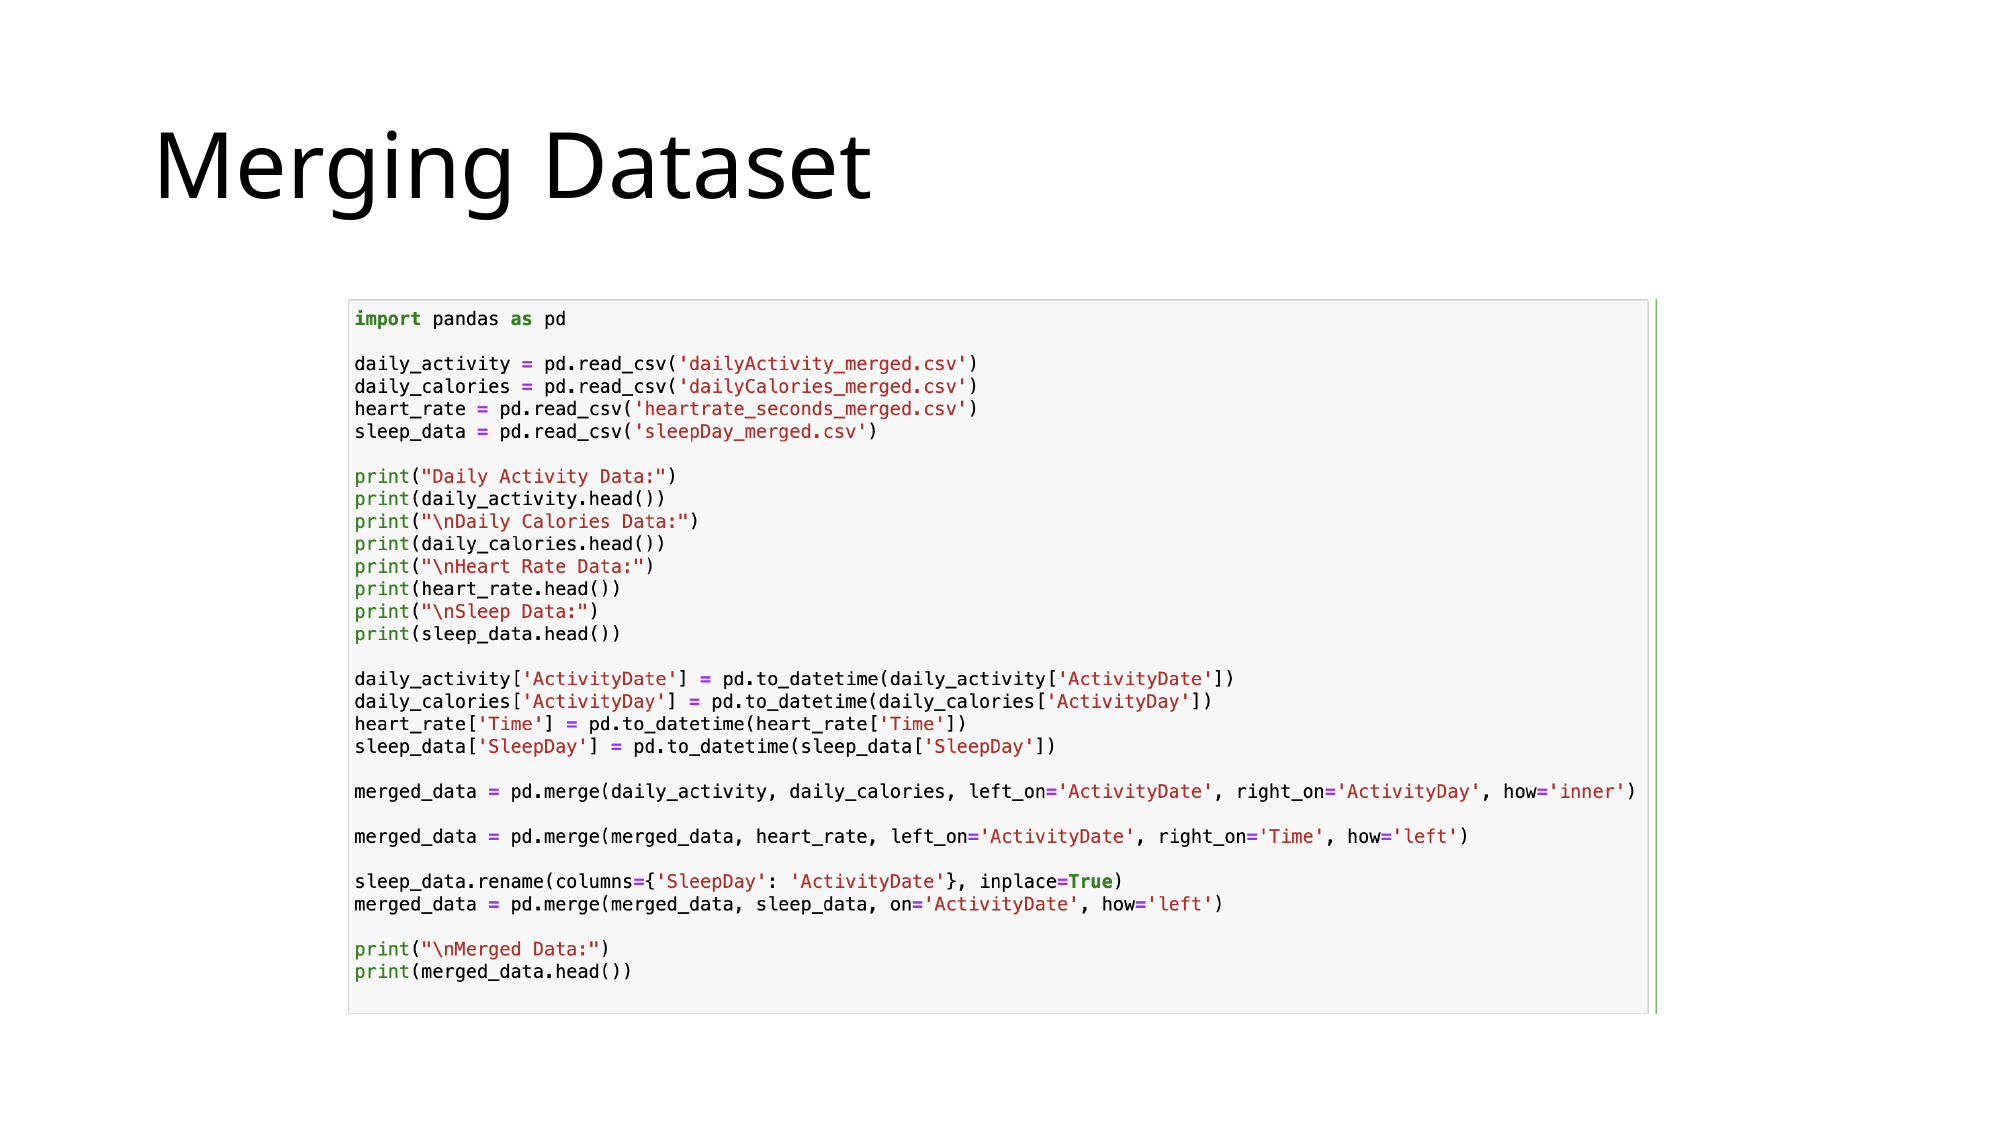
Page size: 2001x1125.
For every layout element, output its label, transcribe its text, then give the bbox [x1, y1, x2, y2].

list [341, 299, 1659, 1014]
title Merging Dataset [137, 59, 1863, 278]
